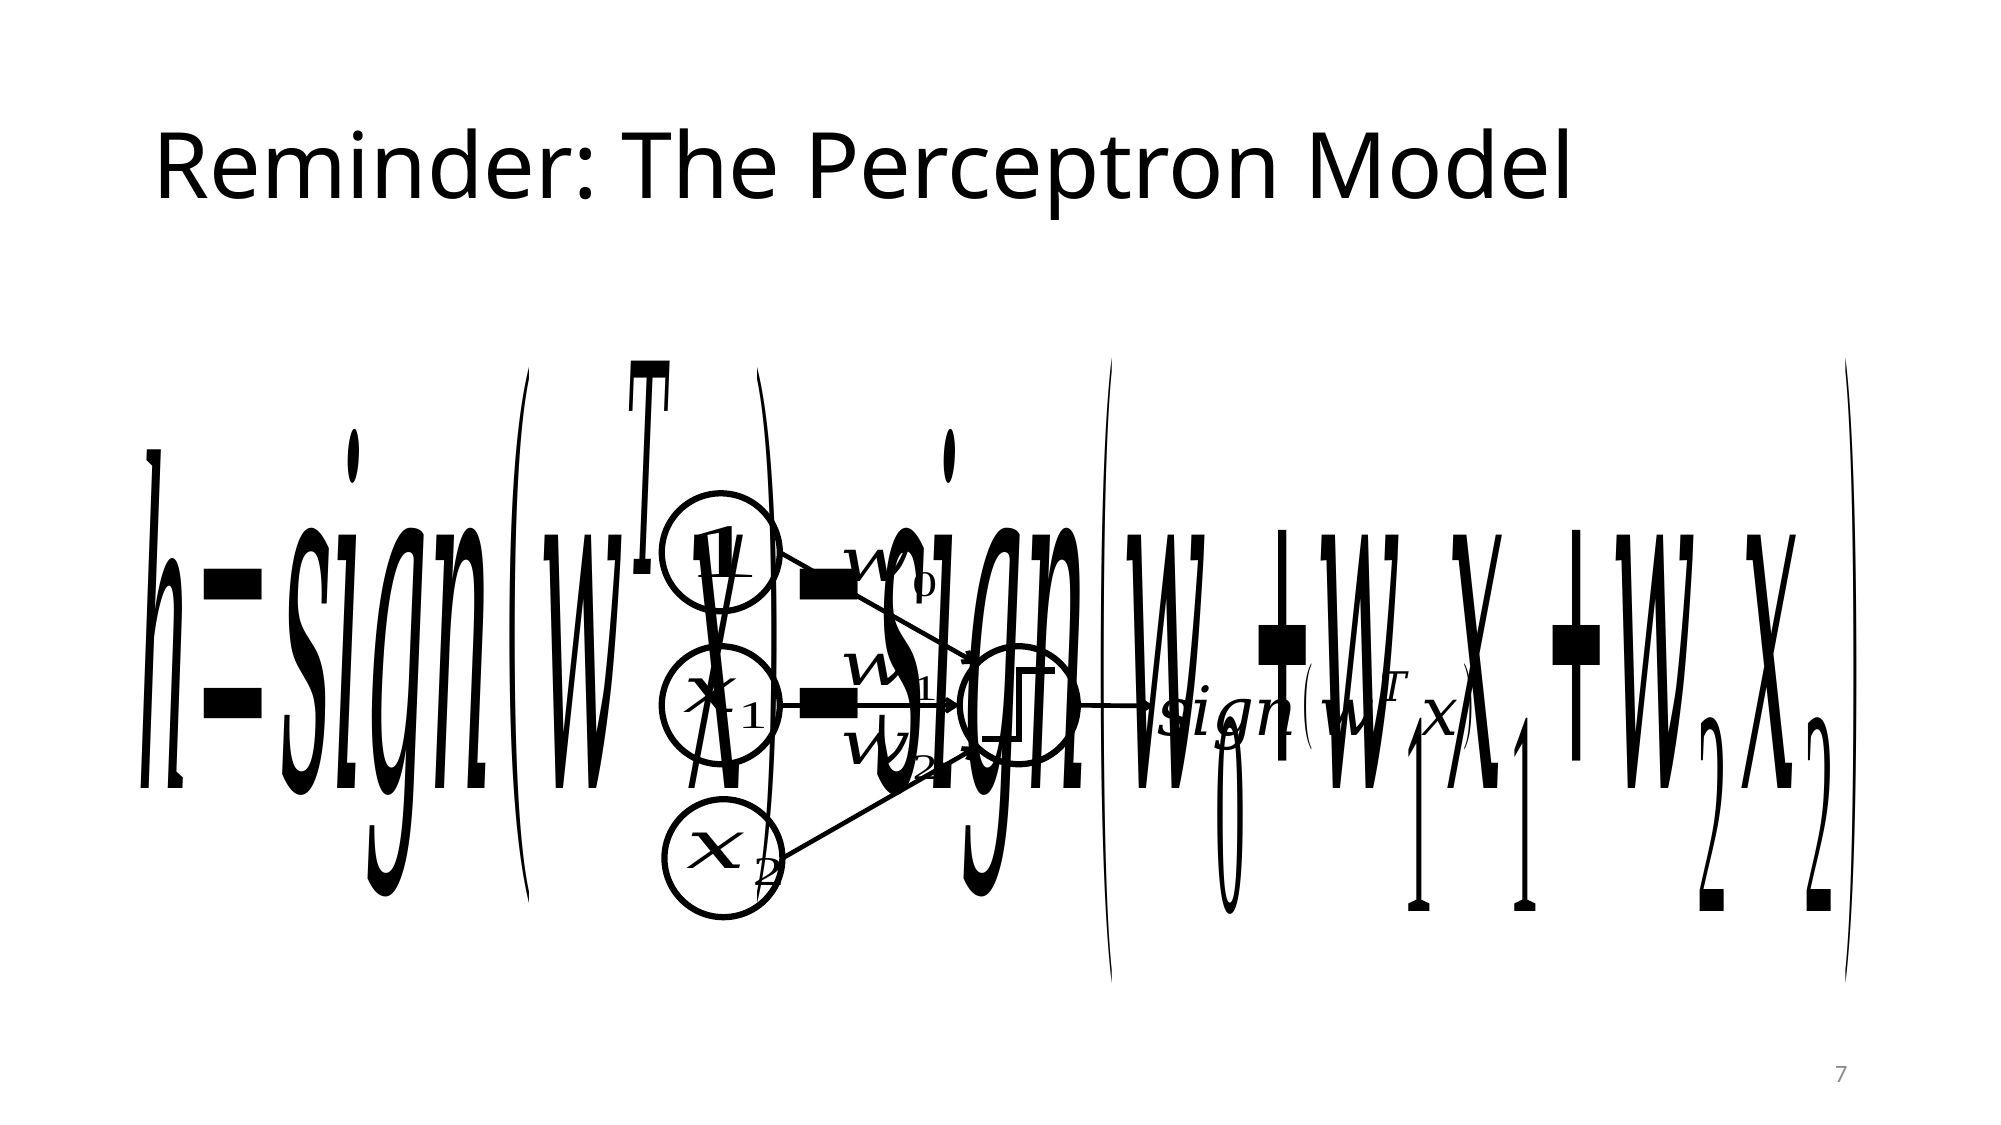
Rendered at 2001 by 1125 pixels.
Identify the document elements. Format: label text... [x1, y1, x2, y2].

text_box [661, 646, 780, 765]
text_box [661, 493, 780, 612]
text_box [779, 552, 977, 664]
slide_number 7 [1412, 1042, 1863, 1103]
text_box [982, 670, 1056, 739]
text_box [664, 799, 783, 918]
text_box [782, 746, 978, 859]
text_box [958, 645, 1079, 766]
title Reminder: The Perceptron Model [137, 59, 1863, 278]
